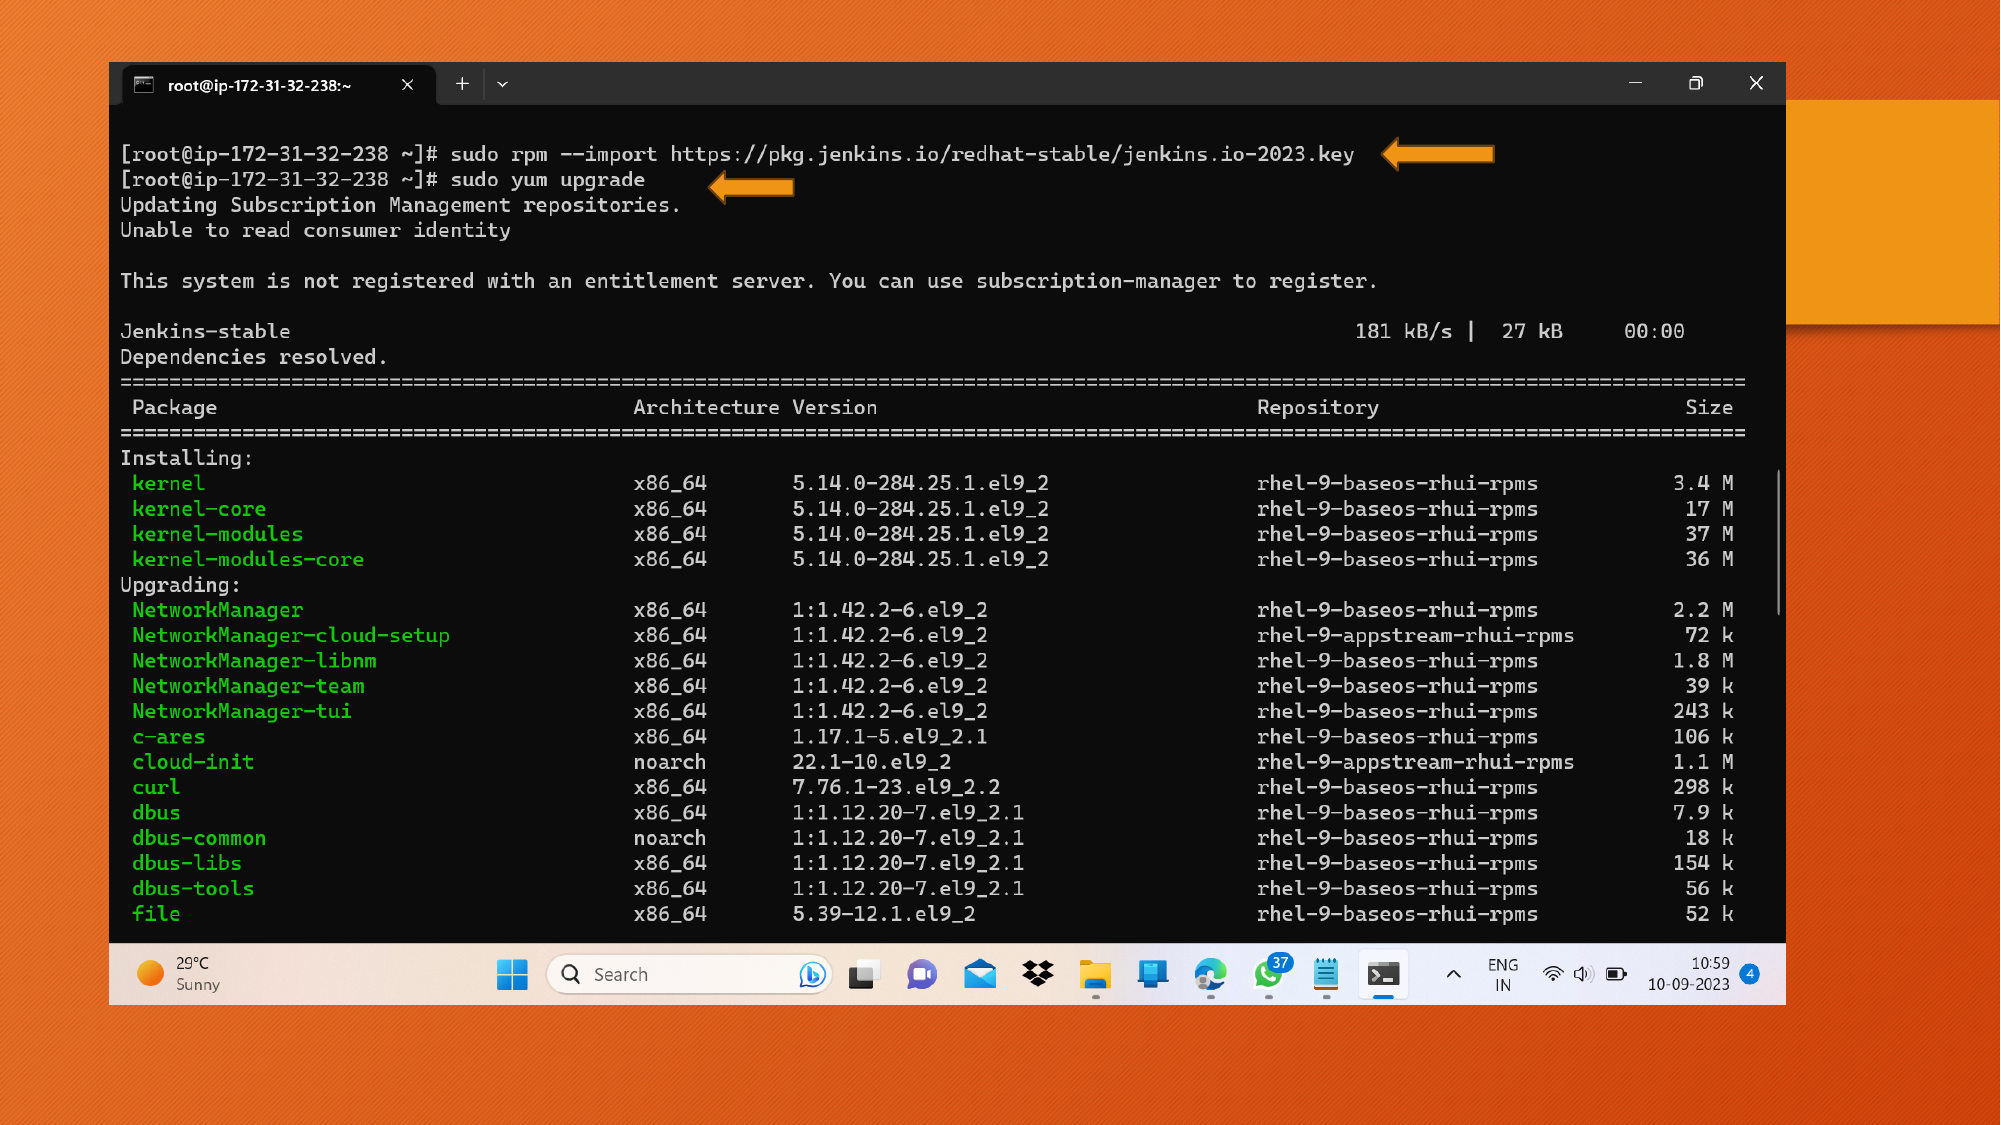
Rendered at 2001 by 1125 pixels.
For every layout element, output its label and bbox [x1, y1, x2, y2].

picture [109, 62, 2000, 1006]
